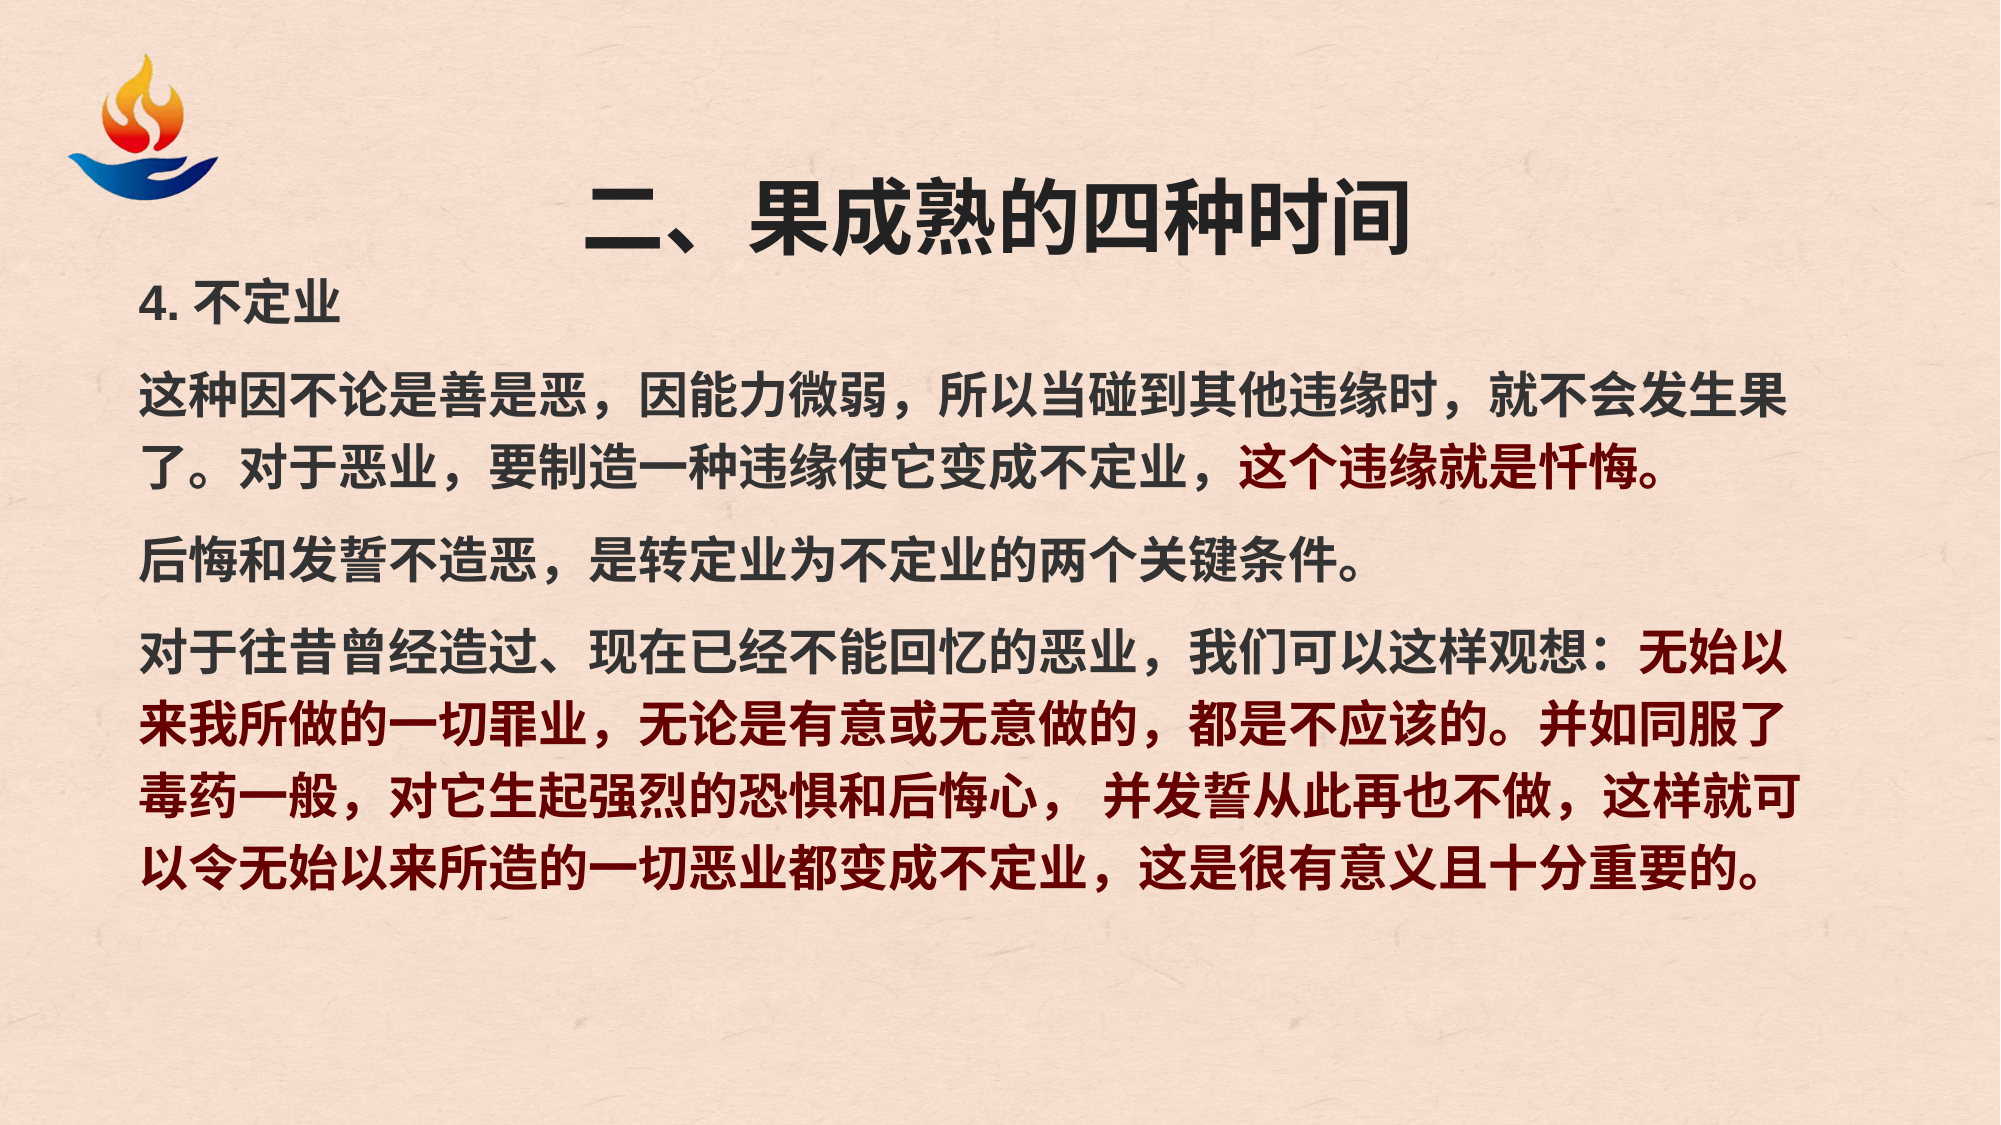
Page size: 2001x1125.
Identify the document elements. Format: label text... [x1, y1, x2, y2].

title 二、果成熟的四种时间 [565, 108, 1559, 250]
picture [0, 0, 2001, 1125]
list 4.不定业 这种因不论是善是恶，因能力微弱，所以当碰到其他违缘时，就不会发生果了。对于恶业，要制造一种违缘使它变成不定业，这个违缘就是忏悔。 后悔和发誓不造恶，是转定业为不定业的两个关键条件。 对于往昔曾经造过、现在已经不能回忆的恶业，我们可以这样观想：无始以来我所做的一切罪业，无论是有意或无意做的，都是不应该的。并如同服了毒药一般，对它生起强烈的恐惧和后悔心， 并发誓从此再也不做，这样就可以令无始以来所造的一切恶业都变成不定业，这是很有意义且十分重要的。 [123, 250, 1837, 1056]
